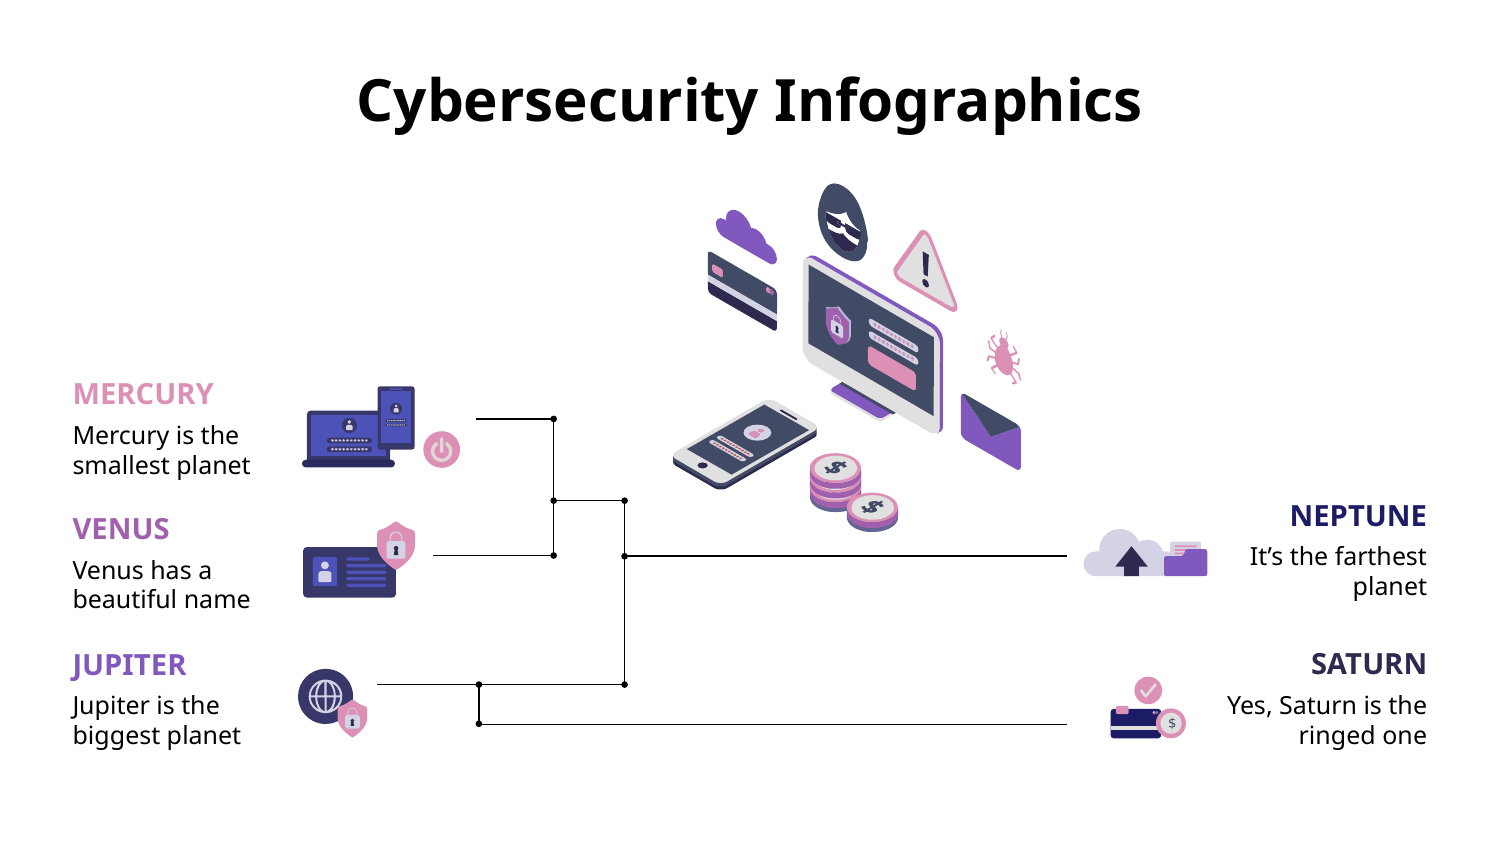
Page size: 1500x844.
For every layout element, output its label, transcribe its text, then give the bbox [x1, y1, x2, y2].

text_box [72, 510, 286, 621]
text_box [475, 680, 1068, 728]
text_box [302, 521, 371, 598]
title Cybersecurity Infographics [75, 48, 1425, 142]
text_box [1214, 646, 1428, 756]
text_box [433, 415, 558, 499]
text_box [1214, 497, 1428, 608]
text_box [672, 183, 1022, 533]
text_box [1083, 528, 1208, 577]
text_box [297, 668, 368, 738]
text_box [376, 500, 629, 689]
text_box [72, 646, 286, 757]
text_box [1110, 676, 1187, 739]
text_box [72, 376, 286, 486]
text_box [301, 386, 461, 469]
